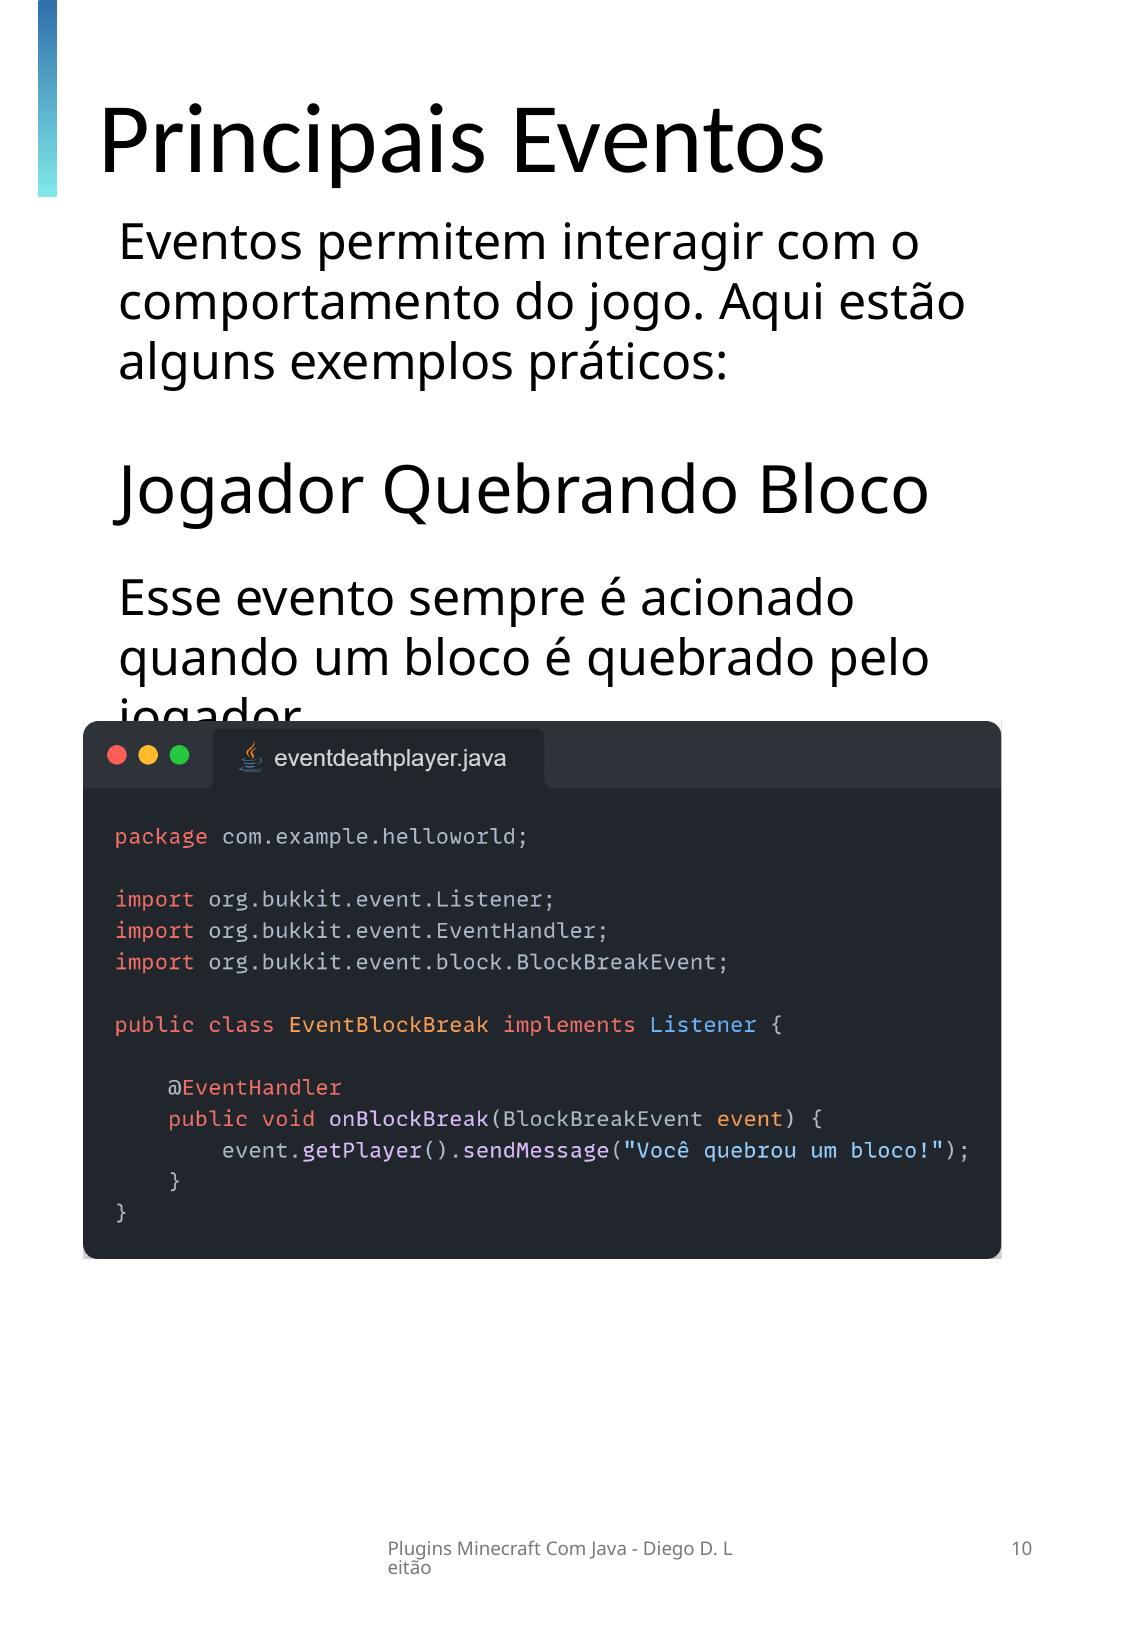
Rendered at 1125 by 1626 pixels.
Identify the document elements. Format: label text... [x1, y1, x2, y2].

footer Plugins Minecraft Com Java - Diego D. Leitão [372, 1506, 753, 1593]
text_box Eventos permitem interagir com o comportamento do jogo. Aqui estão alguns exemplos práticos: [103, 201, 1022, 397]
text_box [37, 0, 59, 198]
text_box Esse evento sempre é acionado quando um bloco é quebrado pelo jogador [103, 558, 1022, 753]
picture [83, 721, 1002, 1260]
slide_number 10 [794, 1506, 1048, 1593]
text_box Principais Eventos [83, 65, 1065, 201]
text_box Jogador Quebrando Bloco [103, 439, 1022, 534]
